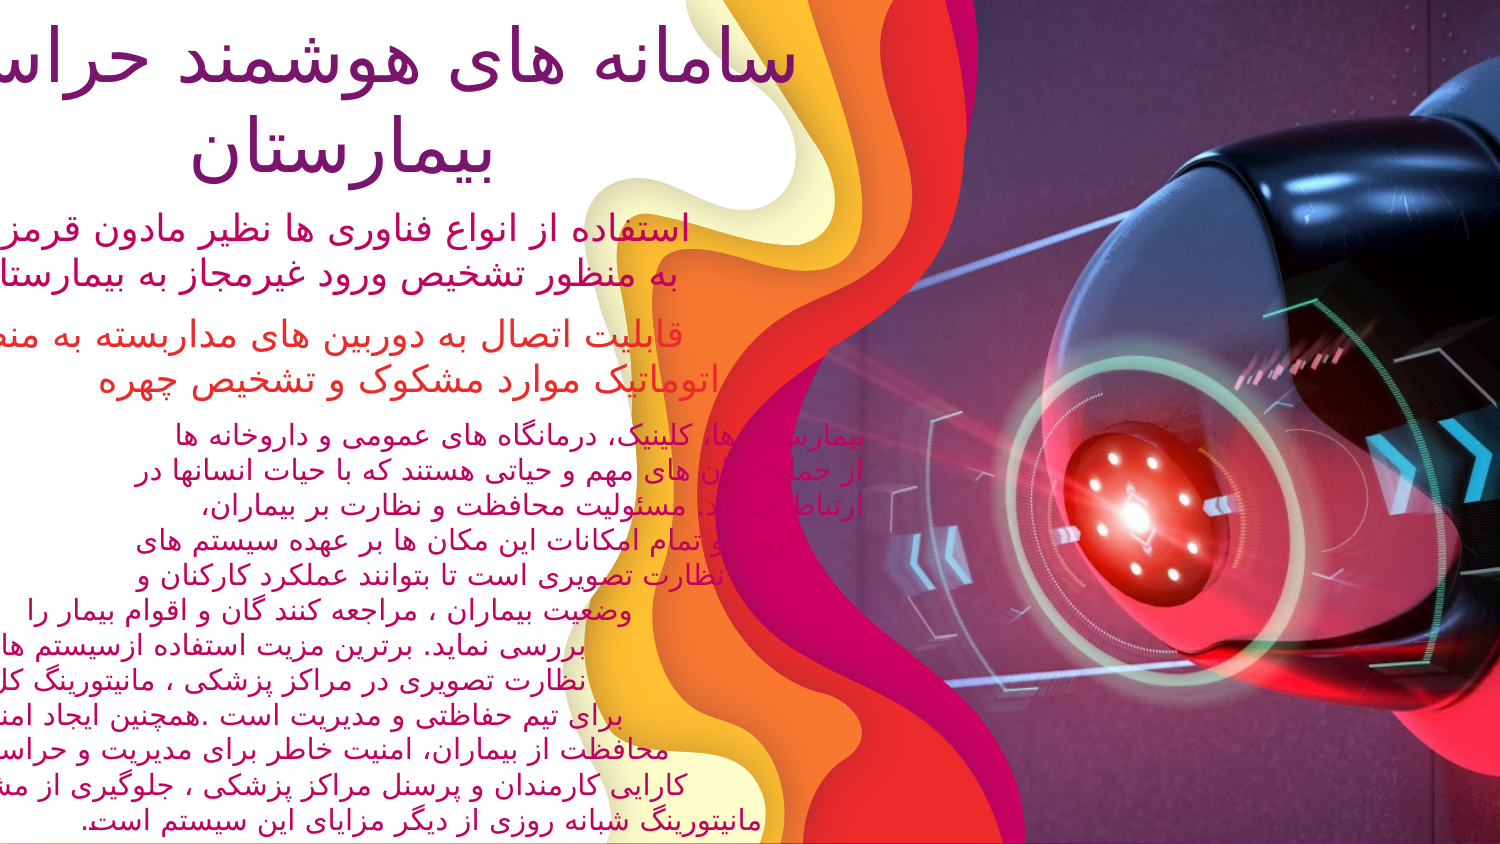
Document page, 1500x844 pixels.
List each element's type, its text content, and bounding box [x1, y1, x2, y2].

text_box استفاده از انواع فناوری ها نظیر مادون قرمز، کابل سنسور به منظور تشخیص ورود غیرمجاز به بیمارستان [0, 196, 785, 302]
text_box سامانه های هوشمند حراست بیمارستان [0, 0, 788, 195]
text_box بیمارستان ها، کلینیک، درمانگاه های عمومی و داروخانه ها از جمله مکان های مهم و حیاتی هستند که با حیات انسانها در ارتباط هستند. مسئولیت محافظت و نظارت بر بیماران، داروها و تمام امکانات این مکان ها بر عهده سیستم های نظارت تصویری است تا بتوانند عملکرد کارکنان و وضعیت بیماران ، مراجعه کنند گان و اقوام بیمار را بررسی نماید. برترین مزیت استفاده ازسیستم های نظارت تصویری در مراکز پزشکی ، مانیتورینگ کل محیط برای تیم حفاظتی و مدیریت است .همچنین ایجاد امنیت و محافظت از بیماران، امنیت خاطر برای مدیریت و حراست، ارتقای کارایی کارمندان و پرسنل مراکز پزشکی ، جلوگیری از مشاجره کارمندان و مانیتورینگ شبانه روزی از دیگر مزایای این سیستم است. [0, 408, 785, 844]
picture [790, 0, 1500, 844]
text_box قابلیت اتصال به دوربین های مداربسته به منظور تعقیب اتوماتیک موارد مشکوک و تشخیص چهره [0, 302, 785, 408]
